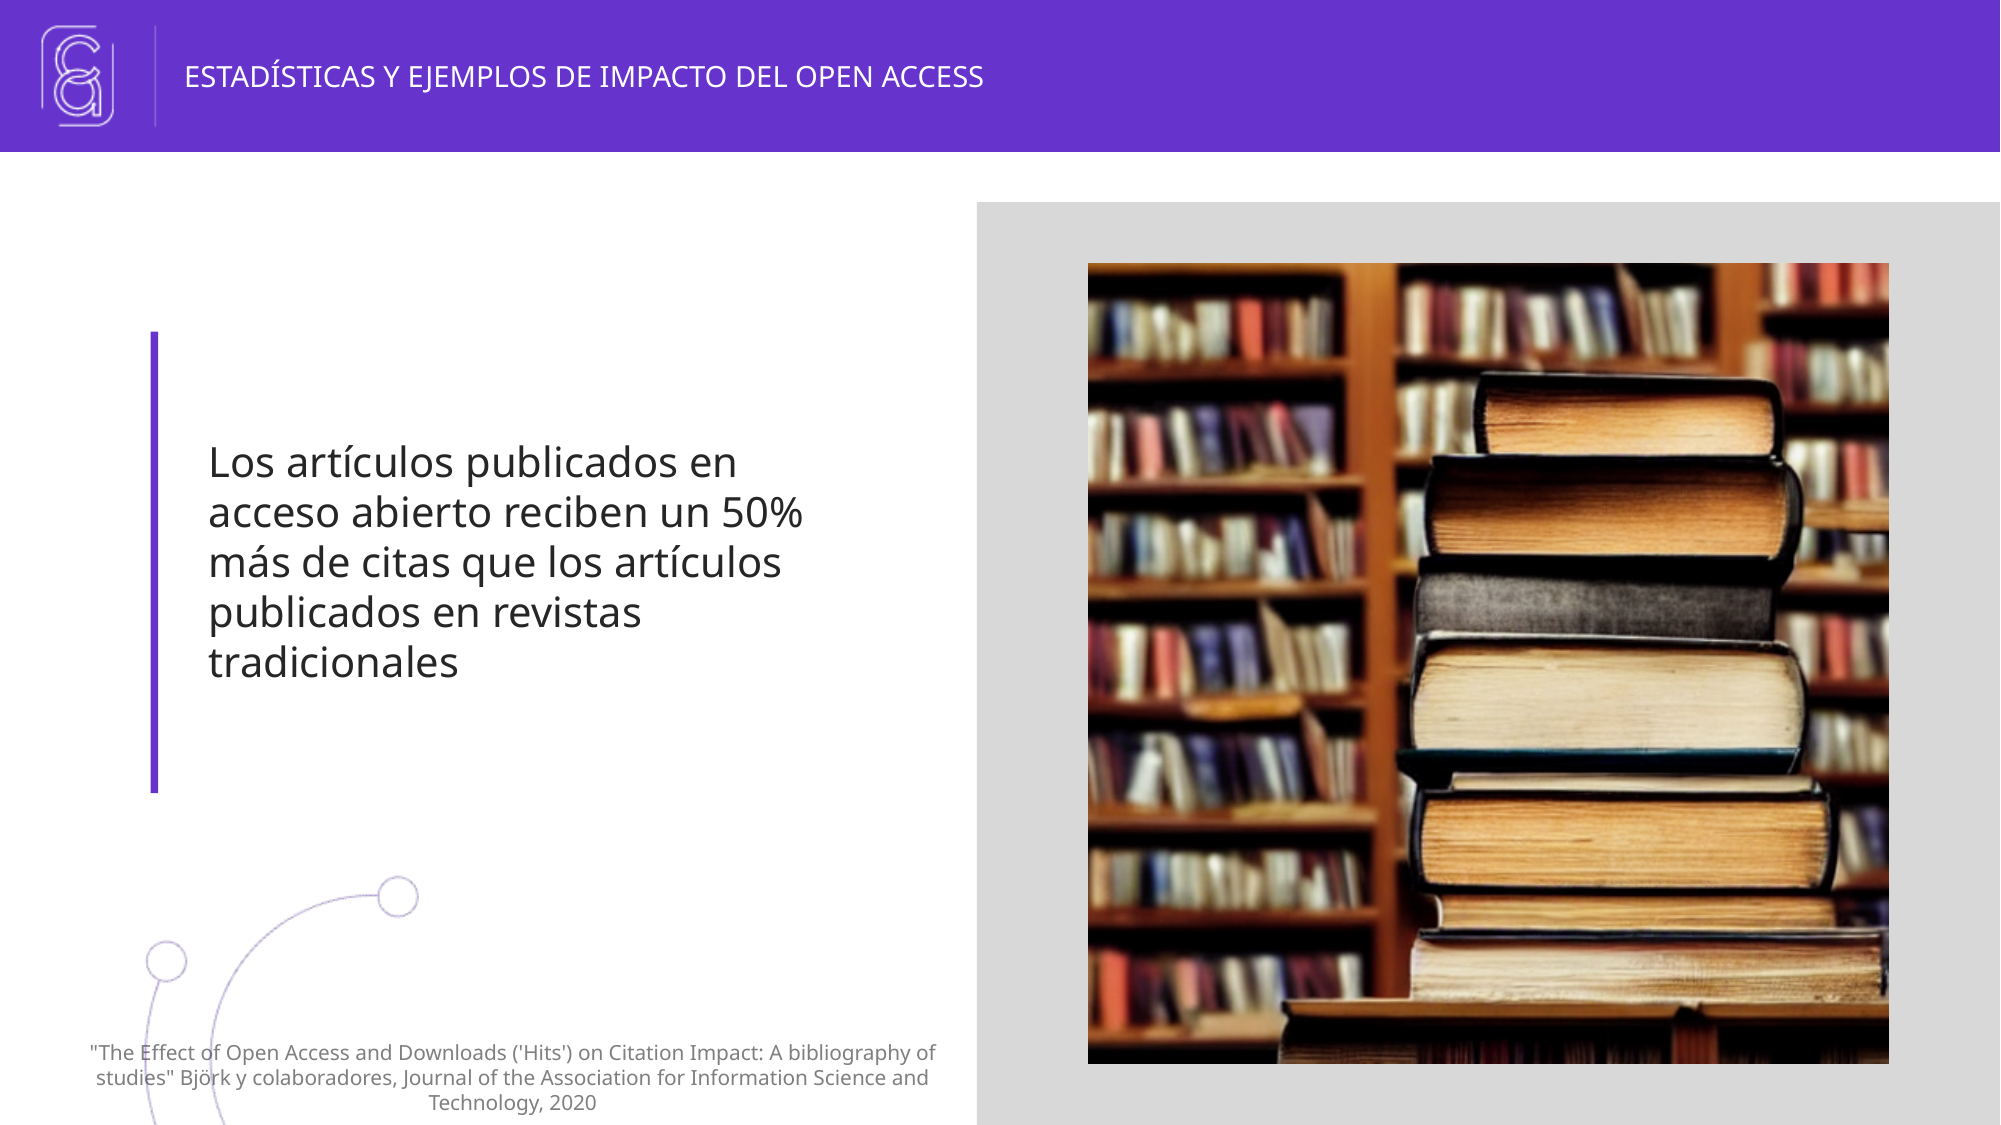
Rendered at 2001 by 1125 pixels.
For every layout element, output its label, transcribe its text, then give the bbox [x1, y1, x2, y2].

text_box [976, 202, 2000, 1125]
text_box Los artículos publicados en acceso abierto reciben un 50% más de citas que los artículos publicados en revistas tradicionales [193, 428, 832, 694]
picture [0, 0, 2000, 152]
picture [119, 836, 491, 1125]
text_box "The Effect of Open Access and Downloads ('Hits') on Citation Impact: A bibliography of studies" Björk y colaboradores, Journal of the Association for Information Science and Technology, 2020 [524, 1031, 951, 1122]
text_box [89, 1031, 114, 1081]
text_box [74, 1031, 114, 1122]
picture [1088, 263, 1889, 1064]
text_box [150, 331, 159, 794]
text_box "Open Access to Scientific Publications and Research Data in Latin America and the Caribbean" UNESCO (2020) [494, 1031, 562, 1122]
